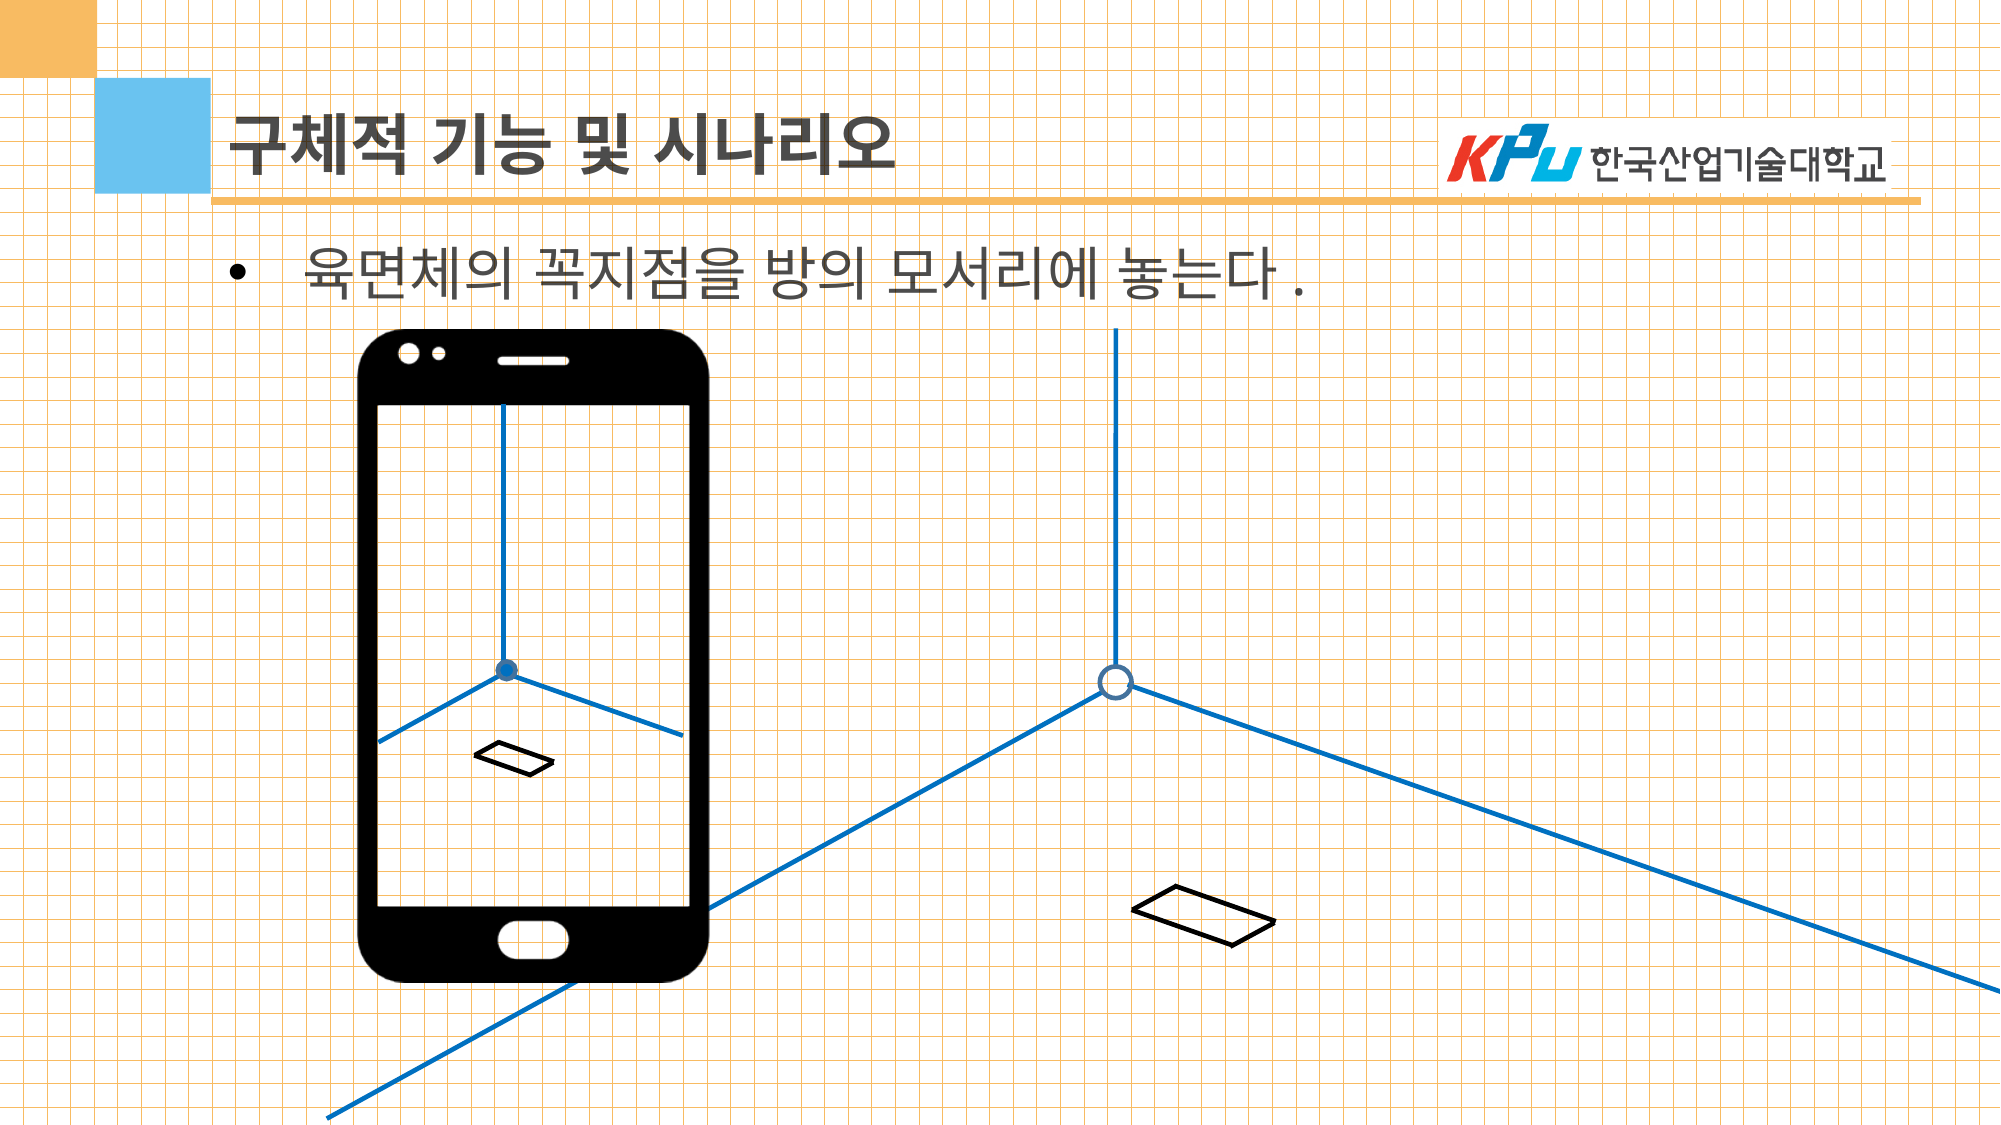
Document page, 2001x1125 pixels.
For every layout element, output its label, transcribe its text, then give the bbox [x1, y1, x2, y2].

text_box 구체적 기능 및 시나리오 [213, 95, 1018, 190]
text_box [0, 0, 213, 194]
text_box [326, 690, 1105, 1119]
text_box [1127, 684, 2000, 998]
text_box [1098, 665, 1133, 700]
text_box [503, 672, 683, 736]
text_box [378, 672, 506, 743]
picture [206, 329, 861, 983]
picture [1438, 118, 1892, 193]
text_box 육면체의 꼭지점을 방의 모서리에 놓는다. [212, 229, 1869, 315]
text_box [0, 0, 2000, 1125]
